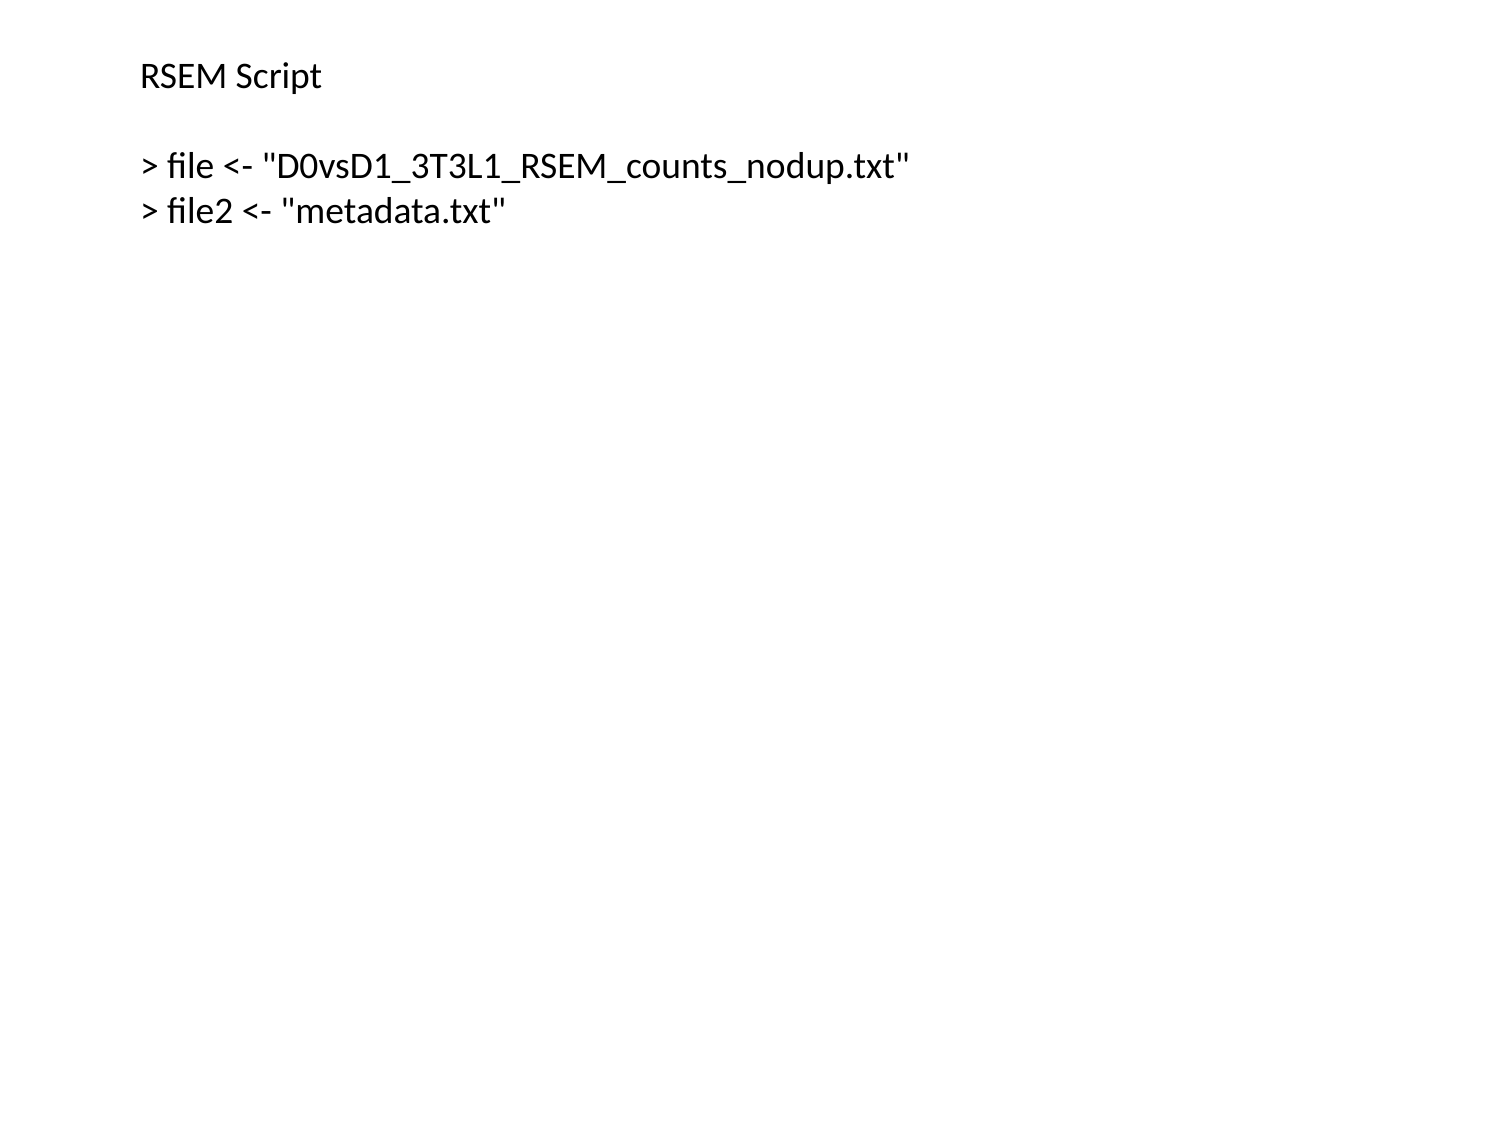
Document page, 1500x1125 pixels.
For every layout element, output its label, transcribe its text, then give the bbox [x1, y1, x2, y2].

text_box RSEM Script > file <- "D0vsD1_3T3L1_RSEM_counts_nodup.txt" > file2 <- "metadata.txt" [125, 43, 926, 284]
